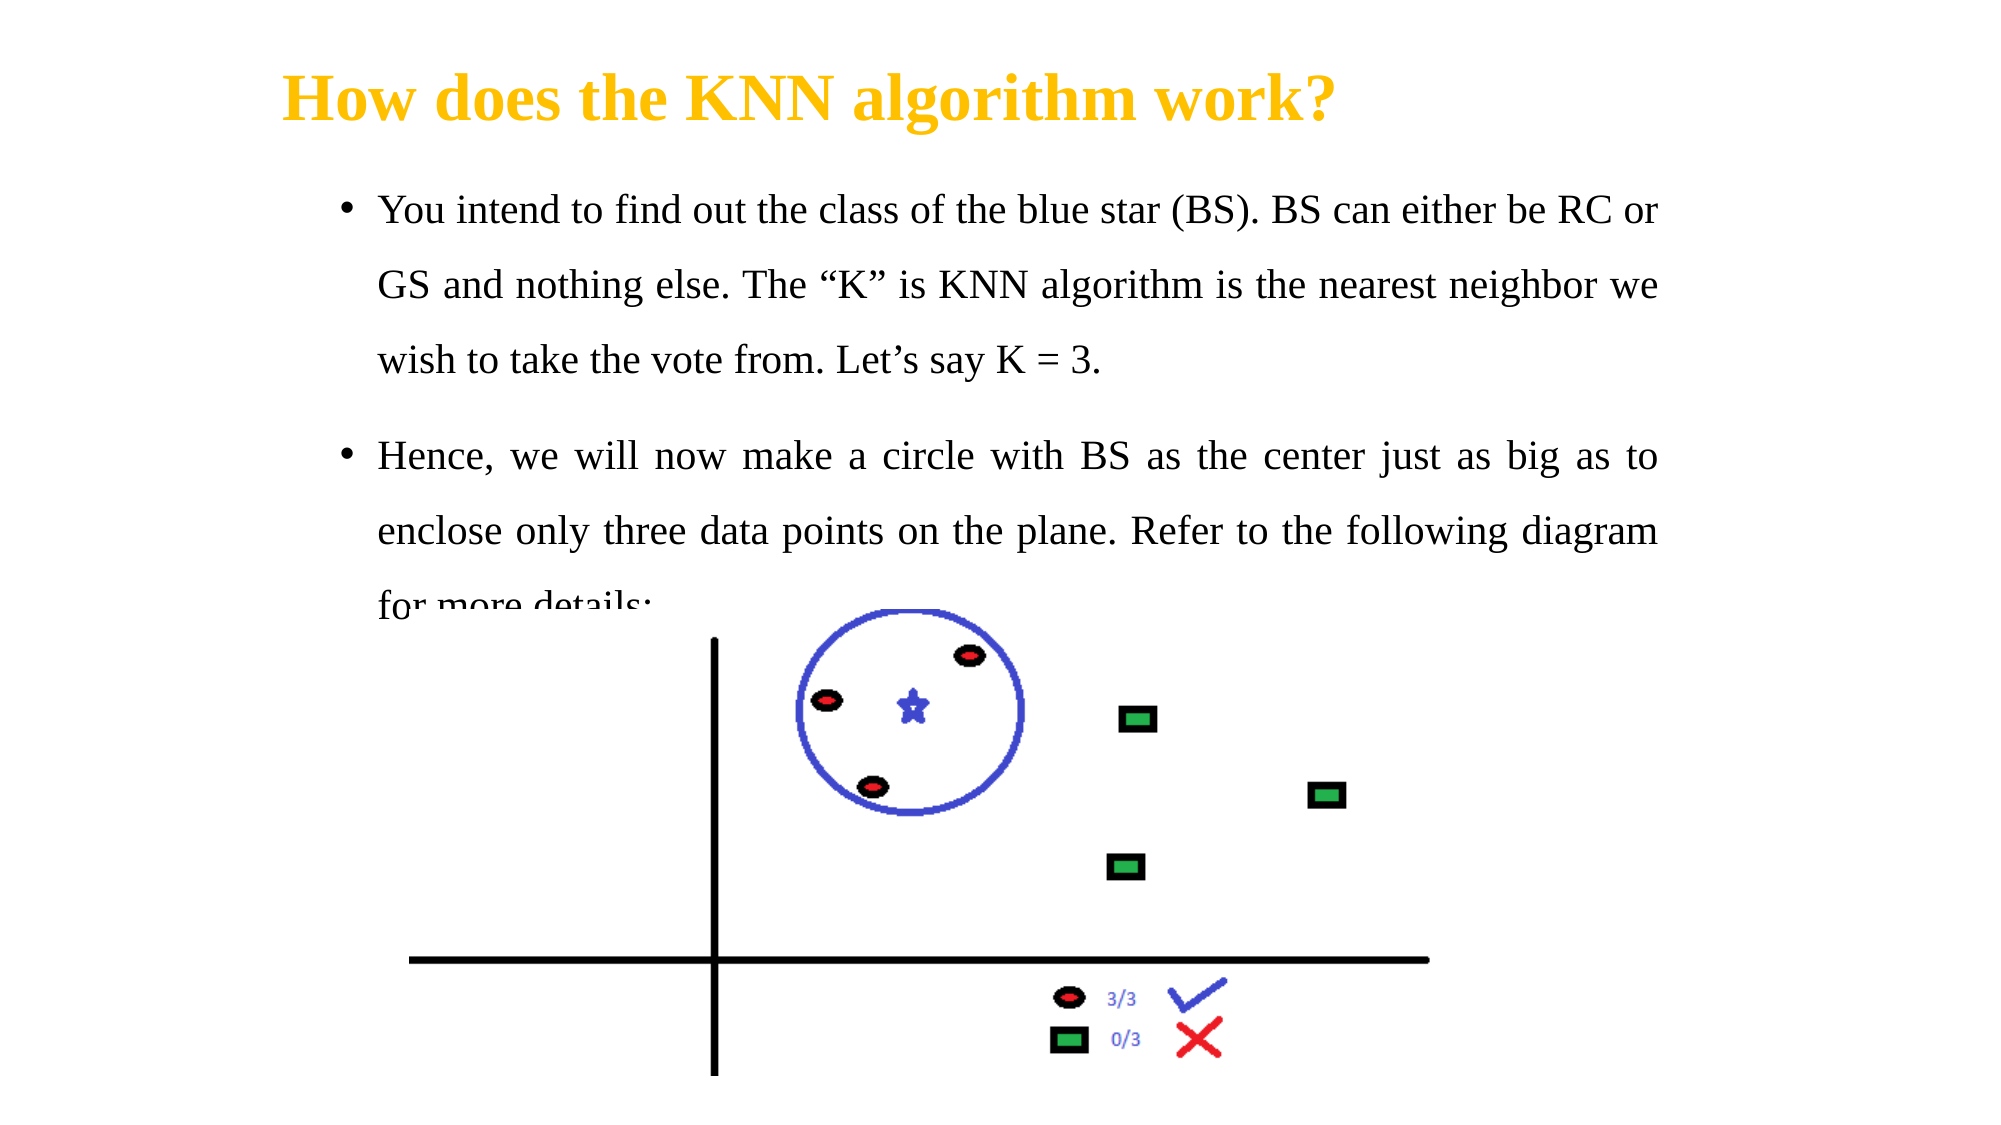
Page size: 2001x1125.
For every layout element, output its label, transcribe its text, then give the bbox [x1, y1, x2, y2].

picture [409, 609, 1473, 1076]
list You intend to find out the class of the blue star (BS). BS can either be RC or GS and nothing else. The “K” is KNN algorithm is the nearest neighbor we wish to take the vote from. Let’s say K = 3. Hence, we will now make a circle with BS as the center just as big as to enclose only three data points on the plane. Refer to the following diagram for more details: [324, 149, 1675, 892]
title How does the KNN algorithm work? [267, 54, 1618, 243]
